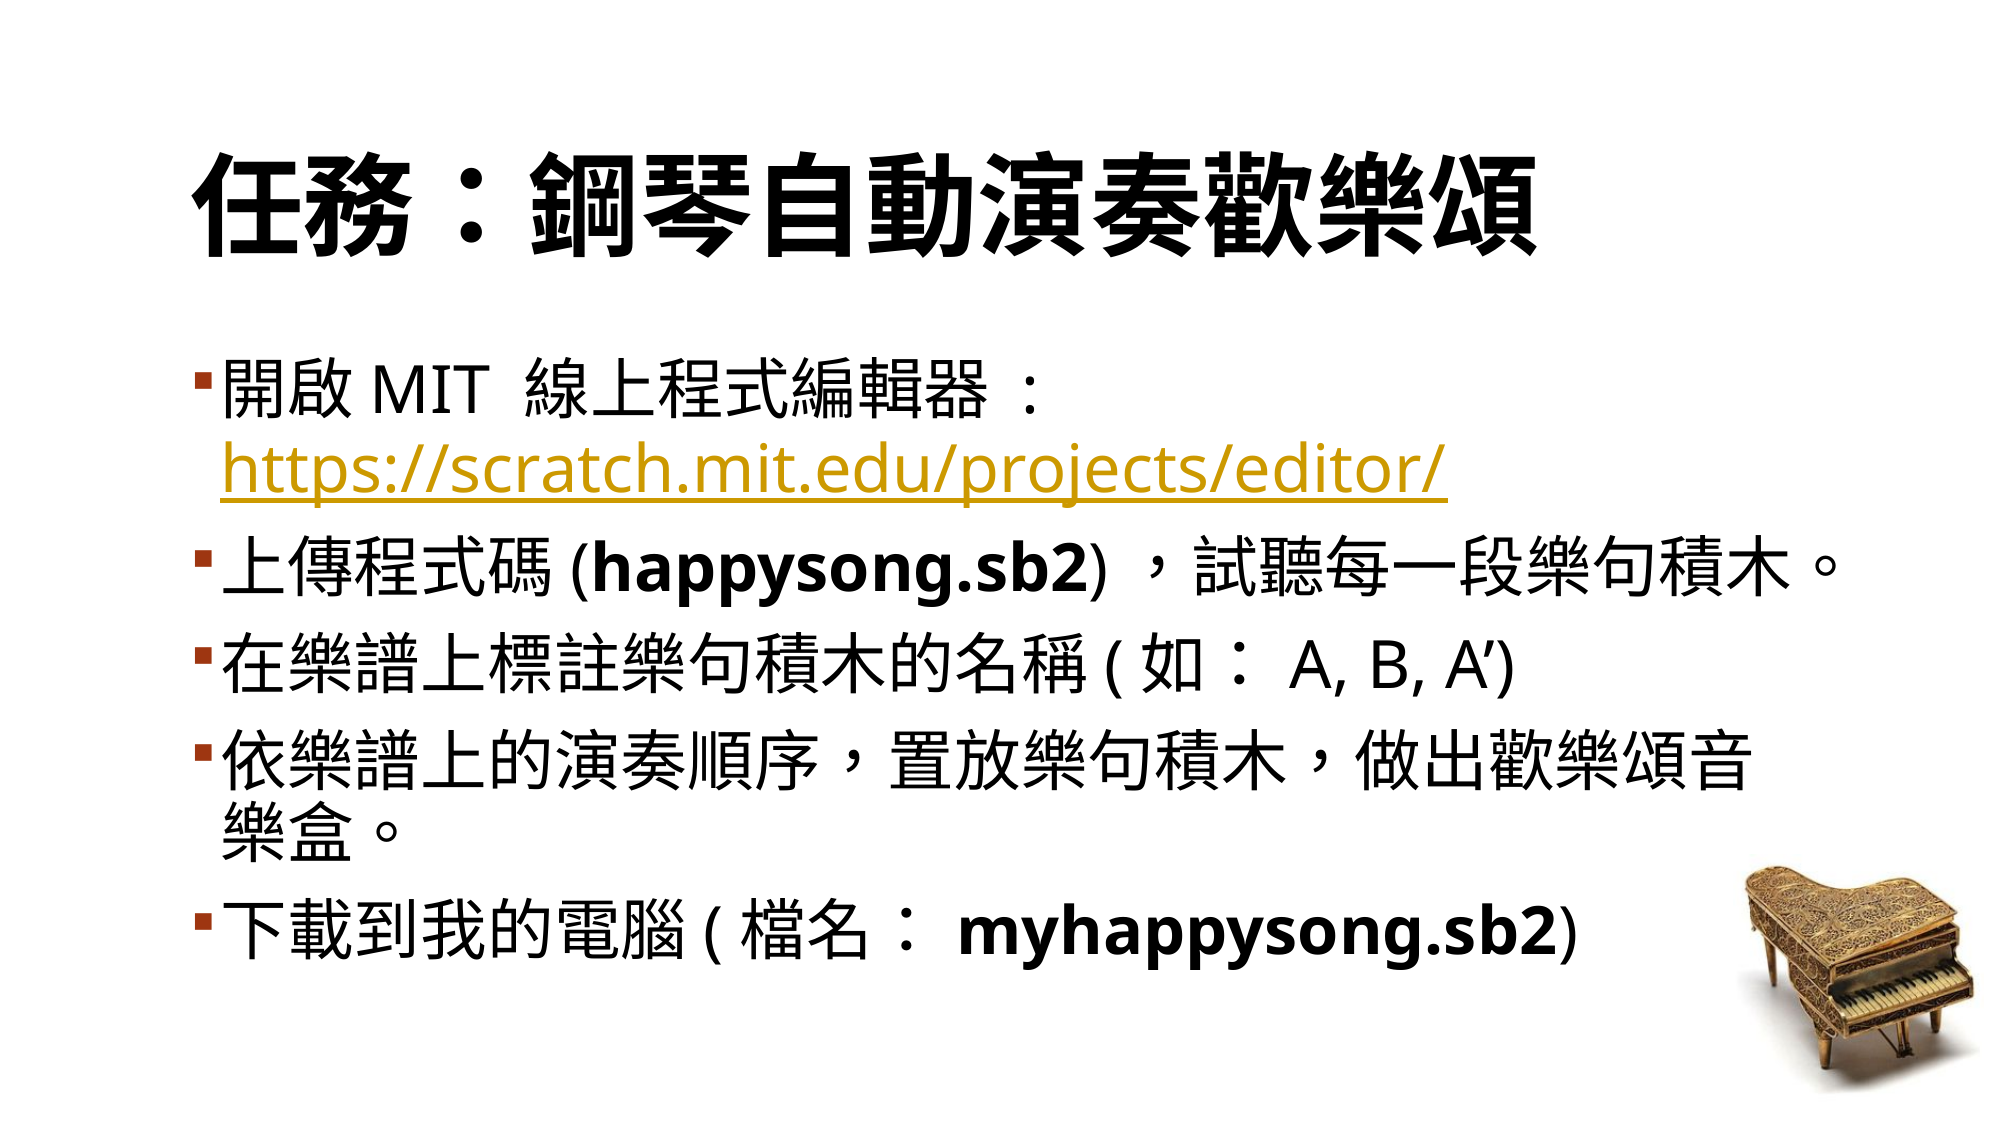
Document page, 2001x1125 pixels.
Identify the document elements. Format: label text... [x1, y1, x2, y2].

title 任務：鋼琴自動演奏歡樂頌 [175, 79, 1826, 344]
list 開啟MIT 線上程式編輯器 : https://scratch.mit.edu/projects/editor/ 上傳程式碼(happysong.sb2)，試聽每一段樂句積木。 在樂譜上標註樂句積木的名稱(如：A, B, A’) 依樂譜上的演奏順序，置放樂句積木，做出歡樂頌音樂盒。 下載到我的電腦(檔名：myhappysong.sb2) [175, 348, 1826, 1013]
picture [1733, 854, 1984, 1106]
